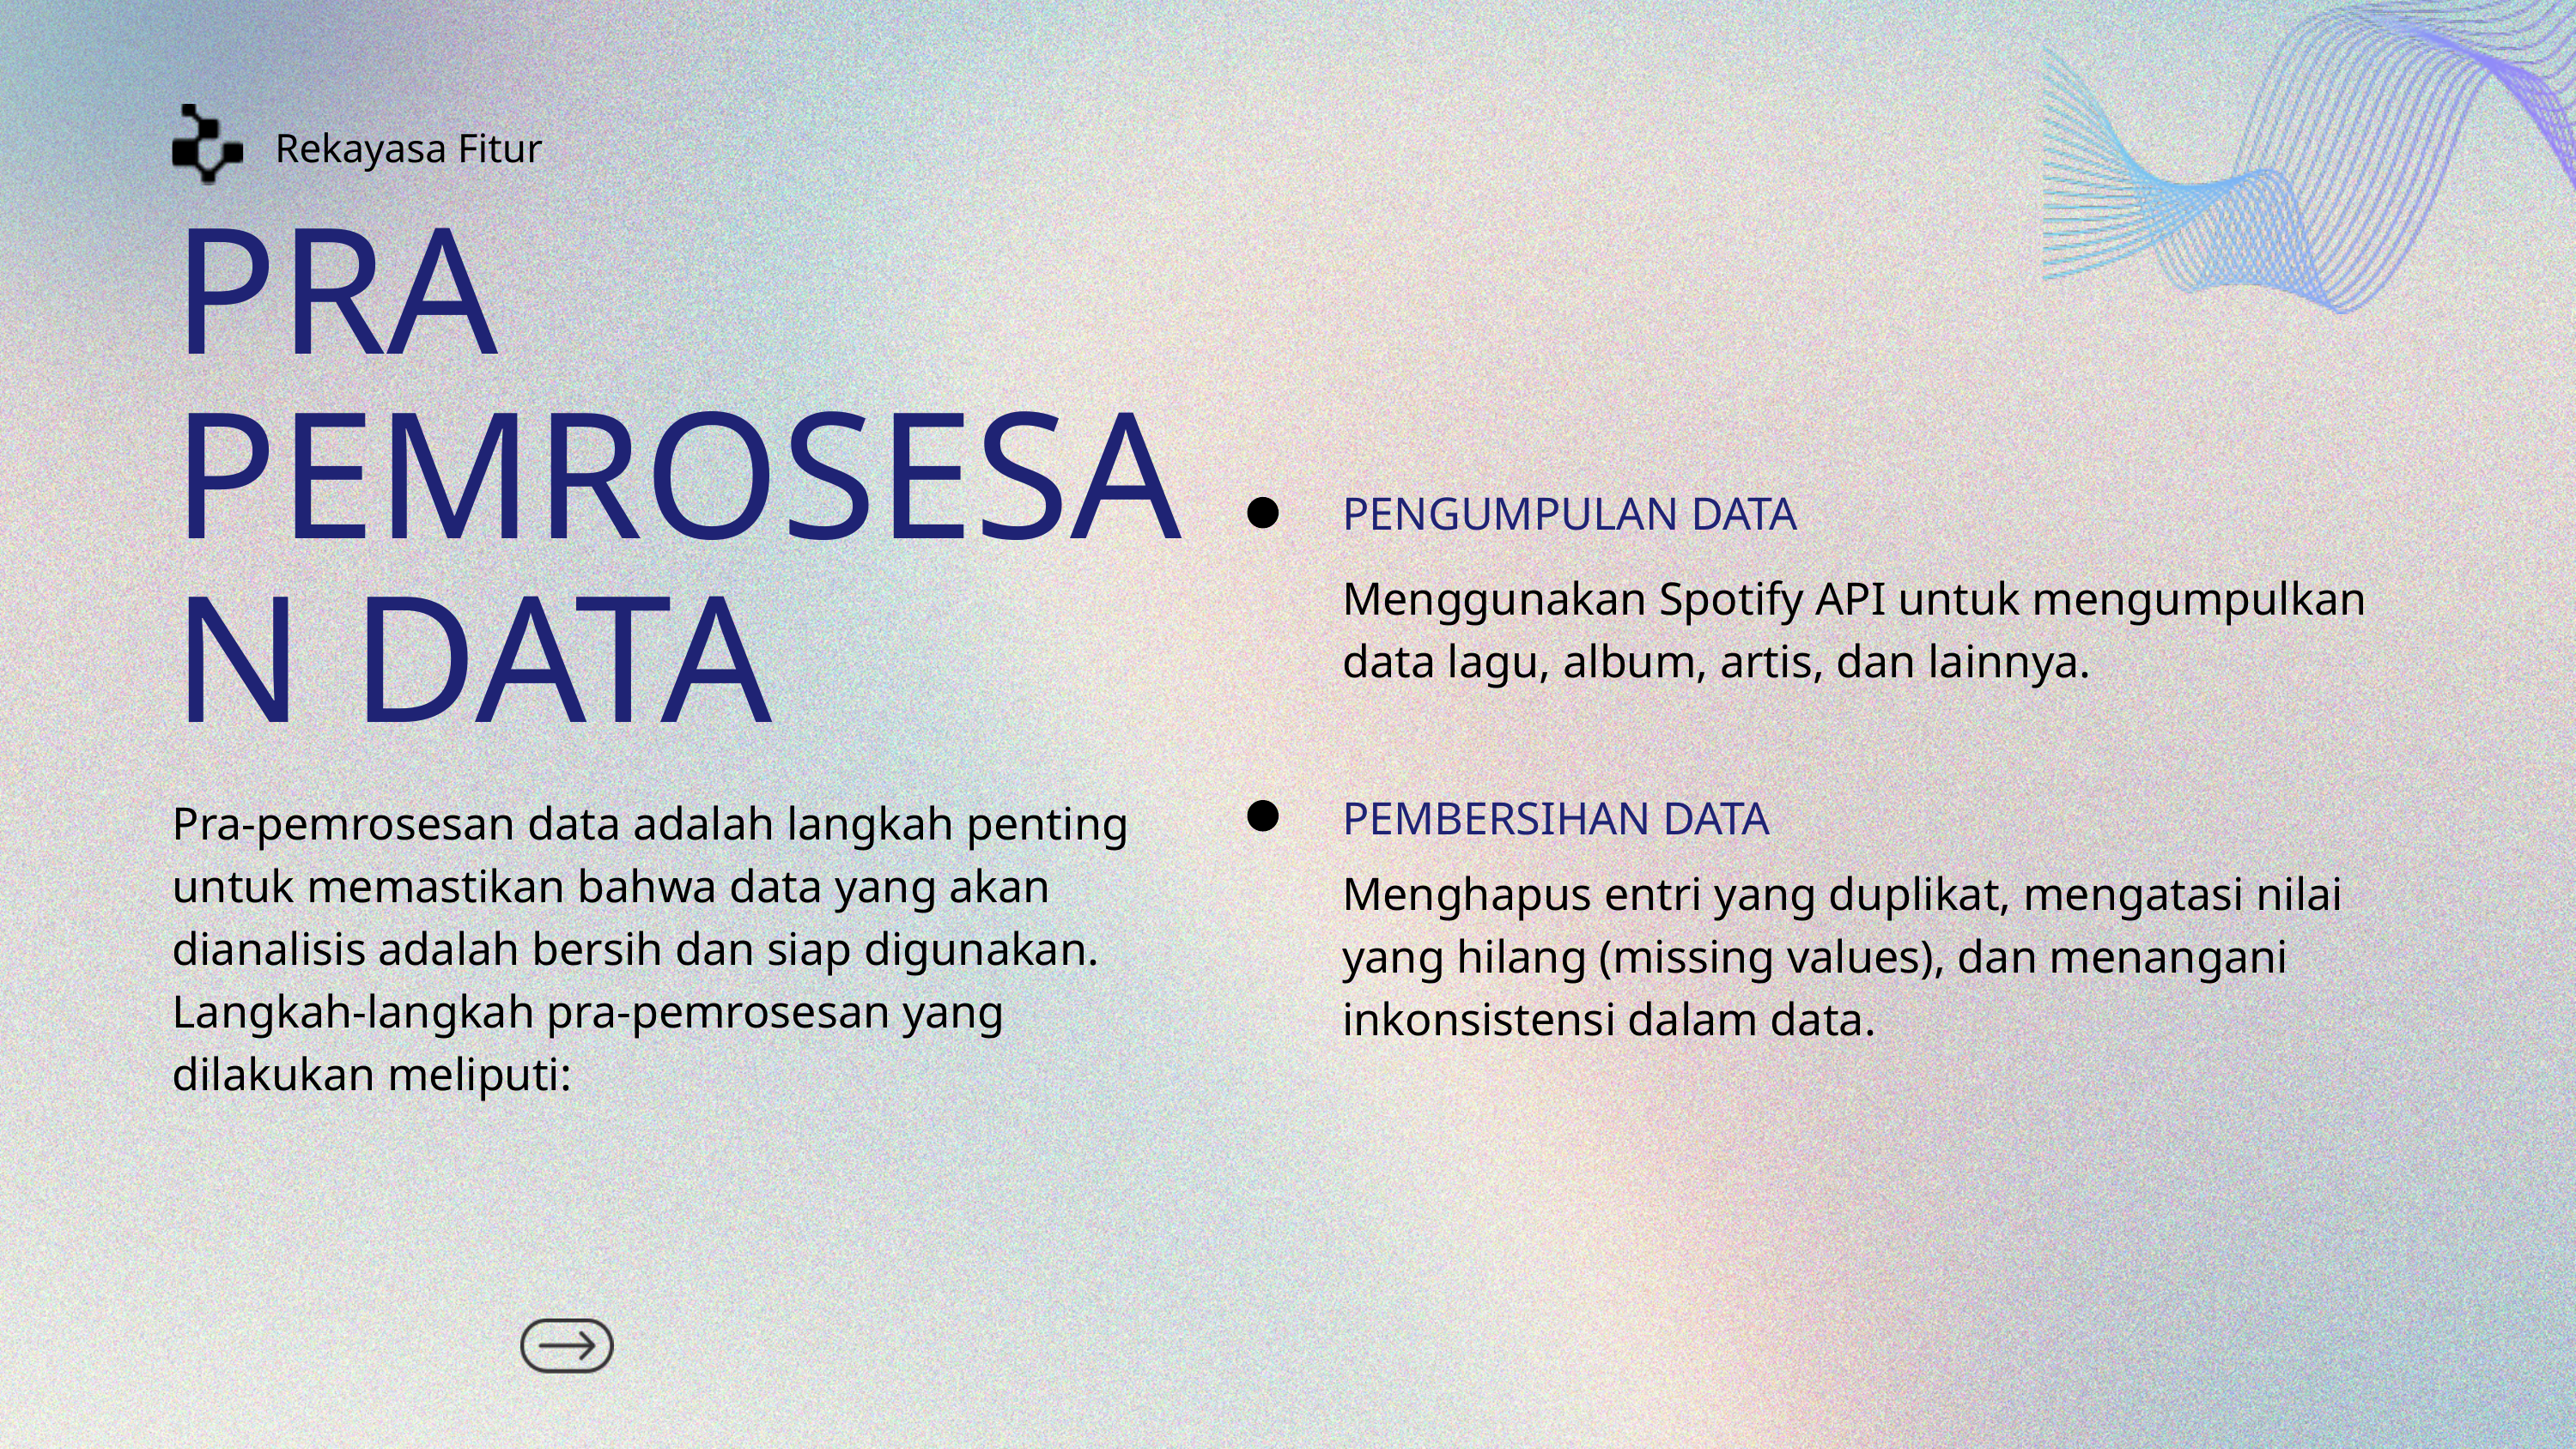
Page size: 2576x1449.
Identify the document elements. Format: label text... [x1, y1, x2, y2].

text_box [0, 0, 824, 580]
text_box PEMBERSIHAN DATA [1342, 781, 2177, 844]
text_box PENGUMPULAN DATA [1342, 476, 1881, 539]
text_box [1247, 799, 1279, 832]
text_box Menghapus entri yang duplikat, mengatasi nilai yang hilang (missing values), dan menangani inkonsistensi dalam data. [1342, 856, 2458, 1045]
text_box [172, 104, 244, 185]
text_box Pra-pemrosesan data adalah langkah penting untuk memastikan bahwa data yang akan dianalisis adalah bersih dan siap digunakan. Langkah-langkah pra-pemrosesan yang dilakukan meliputi: [172, 786, 1209, 1100]
text_box Rekayasa Fitur [275, 116, 665, 172]
text_box [2043, 0, 2576, 314]
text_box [1247, 496, 1279, 529]
text_box Menggunakan Spotify API untuk mengumpulkan data lagu, album, artis, dan lainnya. [1342, 561, 2458, 687]
text_box PRA PEMROSESAN DATA [172, 205, 1209, 758]
text_box [0, 0, 2576, 1449]
text_box [520, 1319, 614, 1373]
